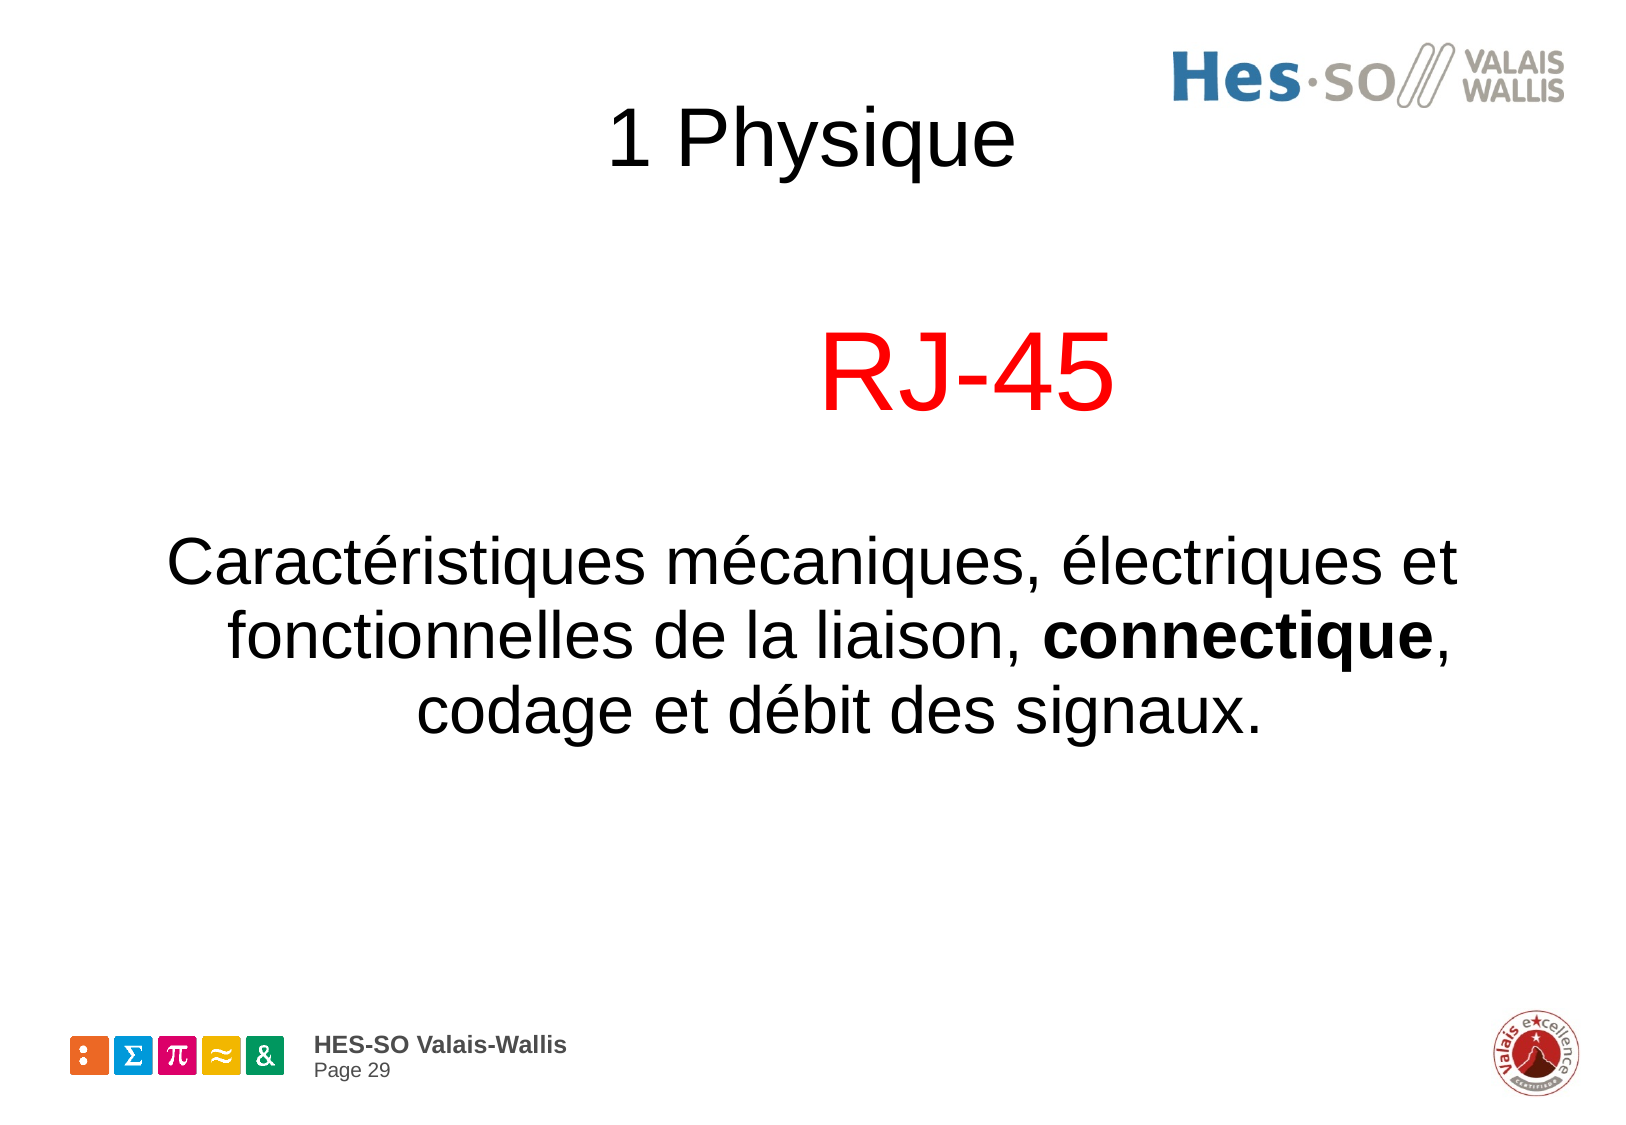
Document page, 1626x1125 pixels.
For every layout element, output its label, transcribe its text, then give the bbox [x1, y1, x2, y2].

list Caractéristiques mécaniques, électriques et fonctionnelles de la liaison, connectique, codage et débit des signaux. [81, 263, 1544, 1006]
picture [1491, 1008, 1581, 1098]
picture [126, 1046, 141, 1057]
text_box RJ-45 [802, 290, 1133, 441]
picture [1173, 42, 1564, 108]
picture [153, 1036, 284, 1075]
picture [126, 1059, 140, 1065]
picture [70, 1036, 114, 1075]
title 1 Physique [81, 45, 1544, 233]
